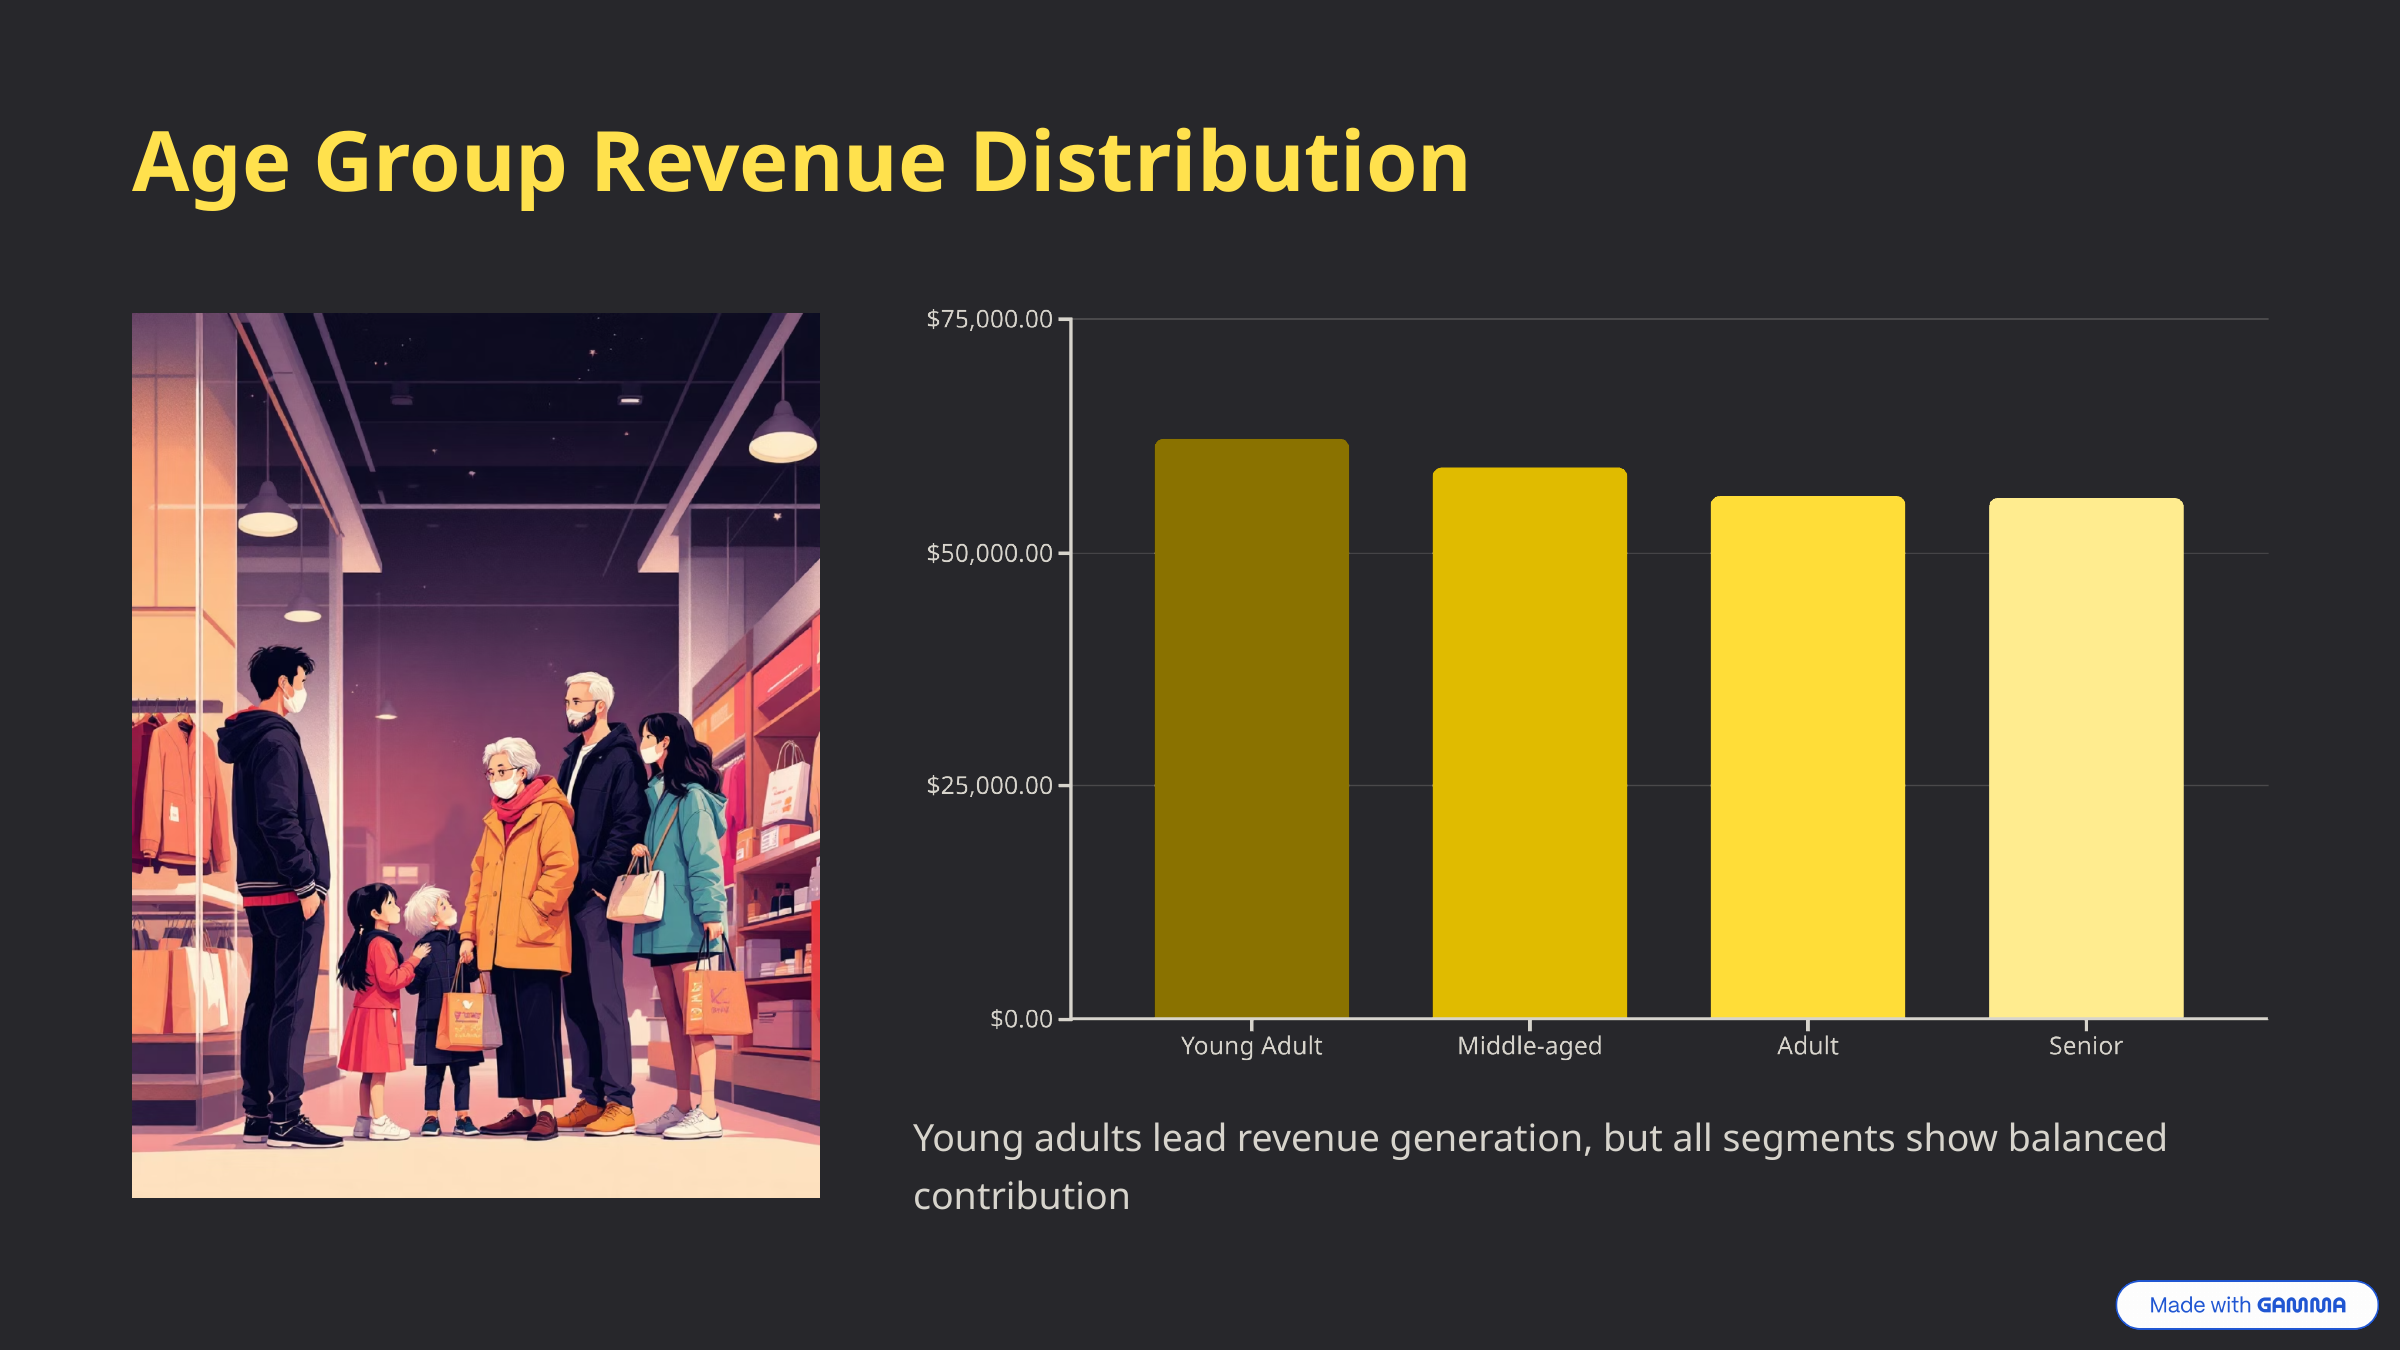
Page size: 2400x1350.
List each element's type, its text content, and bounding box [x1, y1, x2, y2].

text_box Young adults lead revenue generation, but all segments show balanced contribution [913, 1100, 2269, 1218]
picture [913, 301, 2269, 1061]
picture [2106, 1271, 2389, 1339]
picture [132, 313, 820, 1198]
text_box Age Group Revenue Distribution [132, 103, 1540, 209]
